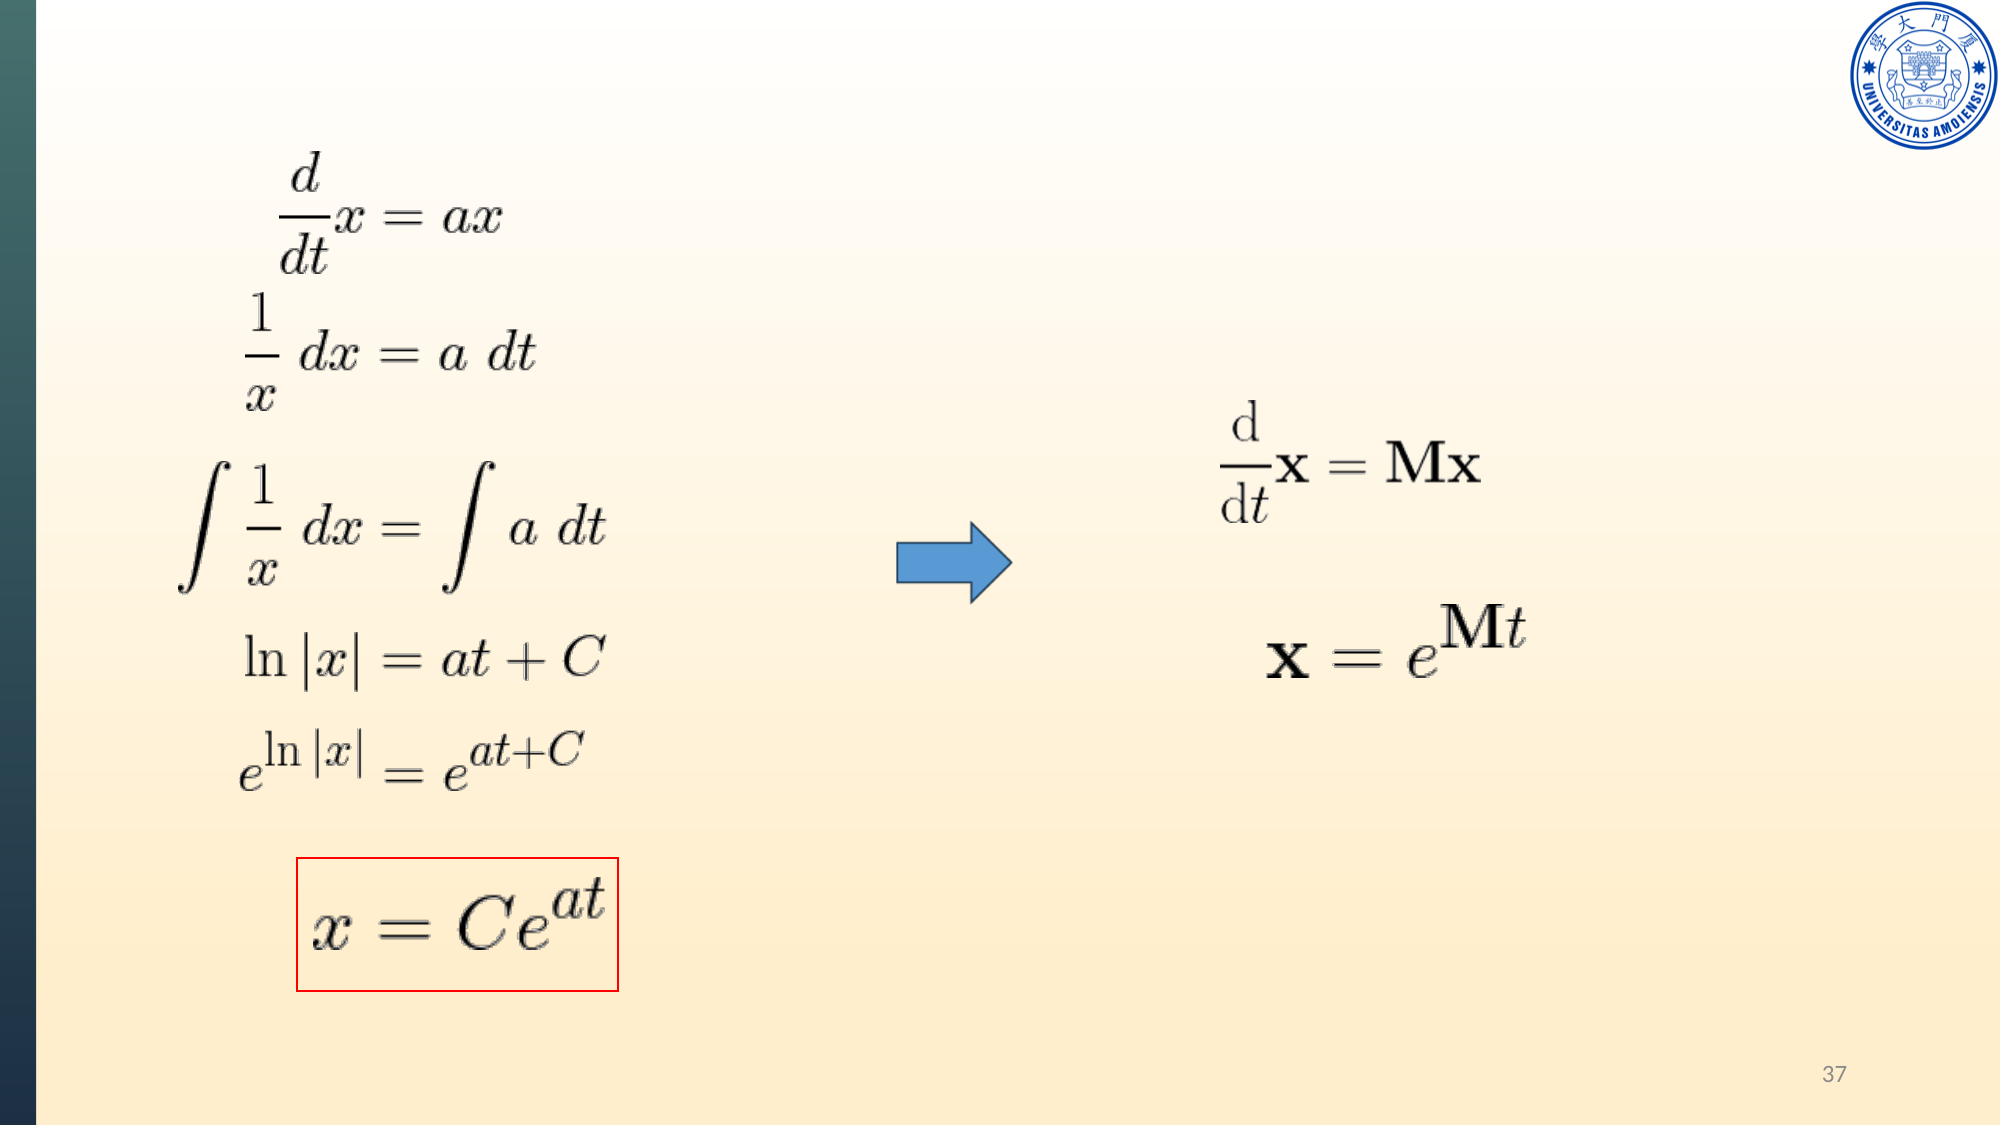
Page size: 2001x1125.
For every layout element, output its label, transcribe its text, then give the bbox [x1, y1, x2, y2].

picture [178, 461, 607, 595]
text_box [296, 857, 619, 992]
picture [1847, 0, 2000, 152]
picture [245, 632, 607, 692]
picture [279, 151, 503, 274]
picture [313, 877, 607, 950]
slide_number 37 [1412, 1042, 1863, 1103]
picture [245, 292, 537, 411]
picture [1266, 604, 1528, 678]
picture [1219, 400, 1481, 523]
text_box [0, 0, 37, 1125]
picture [239, 727, 585, 791]
picture [897, 504, 1013, 621]
